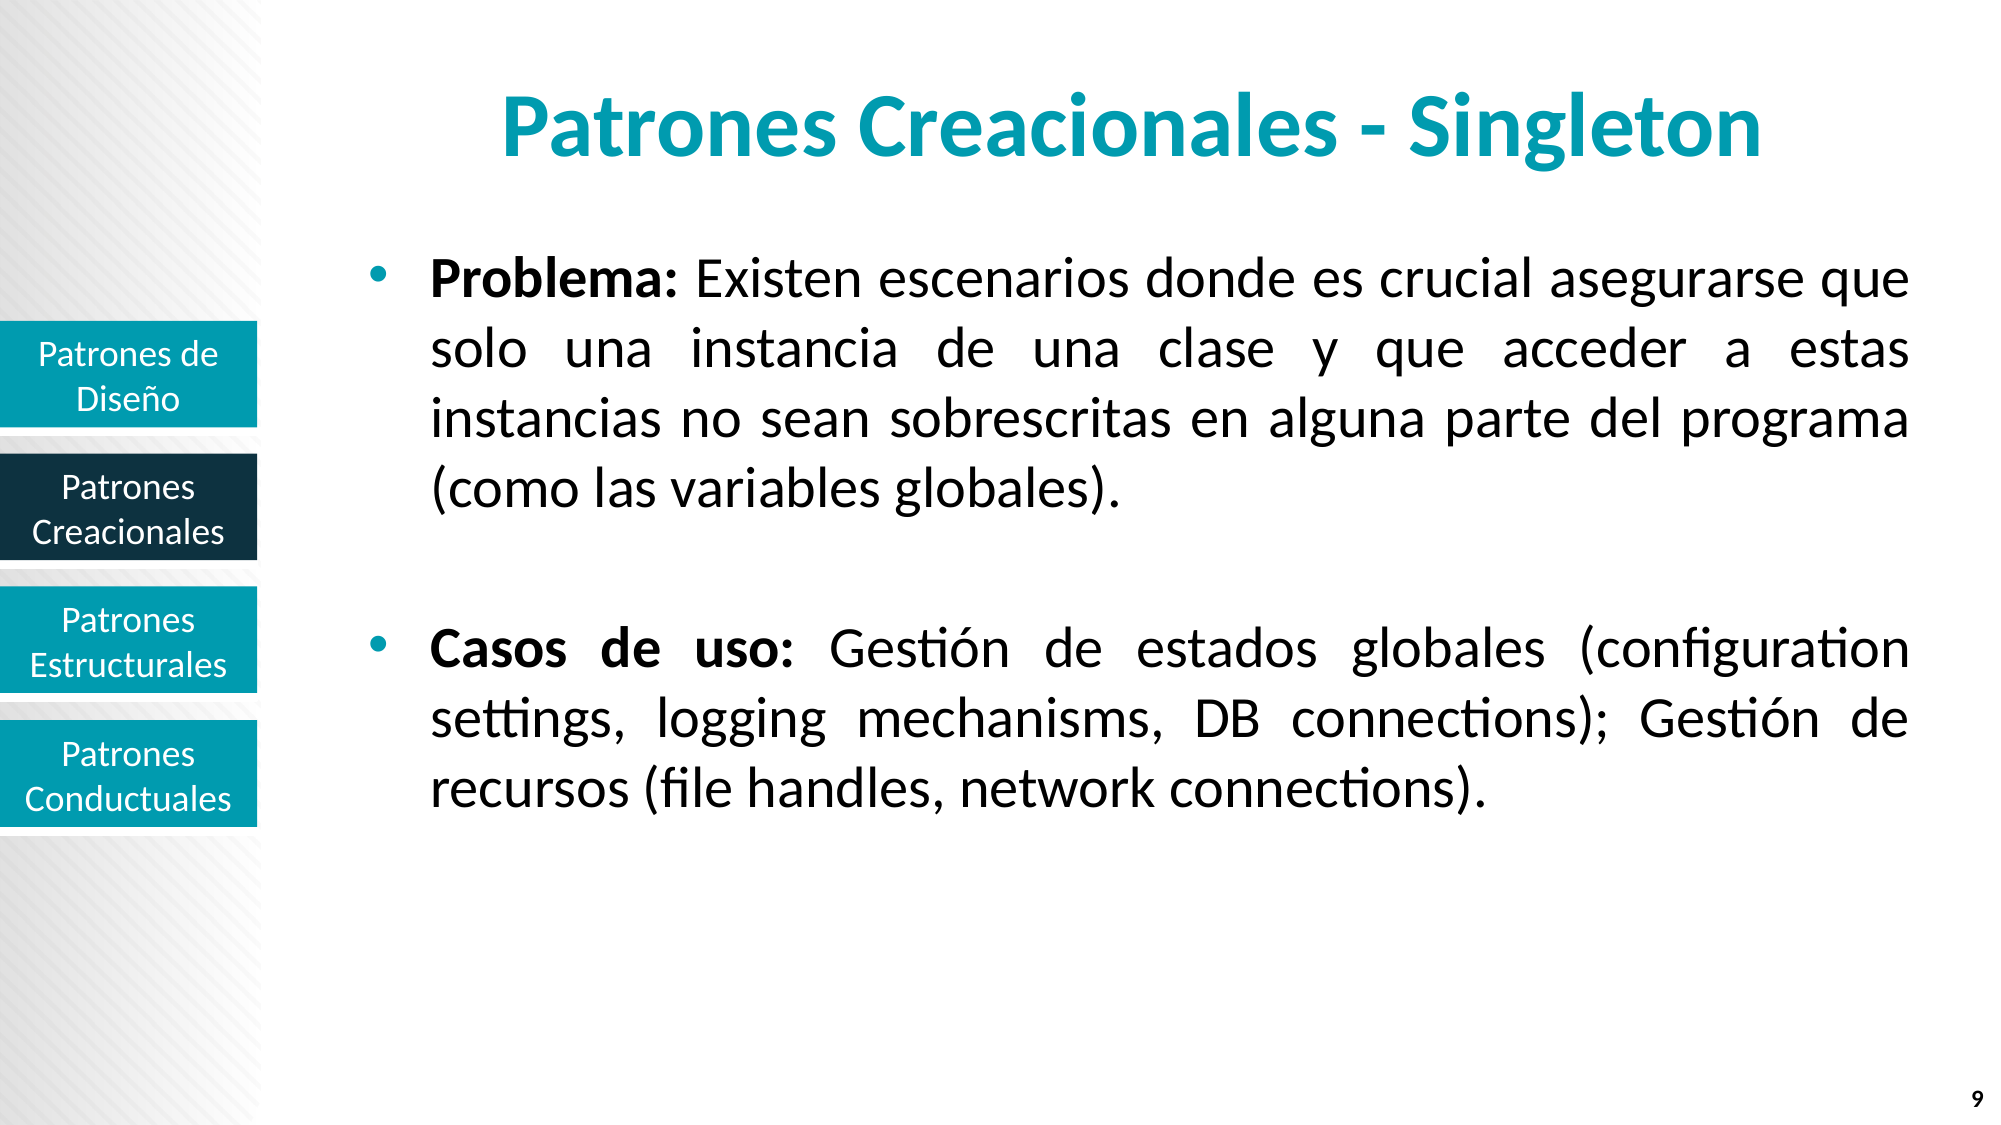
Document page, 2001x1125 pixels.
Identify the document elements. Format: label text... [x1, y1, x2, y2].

list Problema: Existen escenarios donde es crucial asegurarse que solo una instancia de una clase y que acceder a estas instancias no sean sobrescritas en alguna parte del programa (como las variables globales). Casos de uso: Gestión de estados globales (configuration settings, logging mechanisms, DB connections); Gestión de recursos (file handles, network connections). [340, 231, 1927, 997]
slide_number 9 [1921, 1072, 2000, 1124]
title Patrones Creacionales - Singleton [340, 36, 1927, 204]
